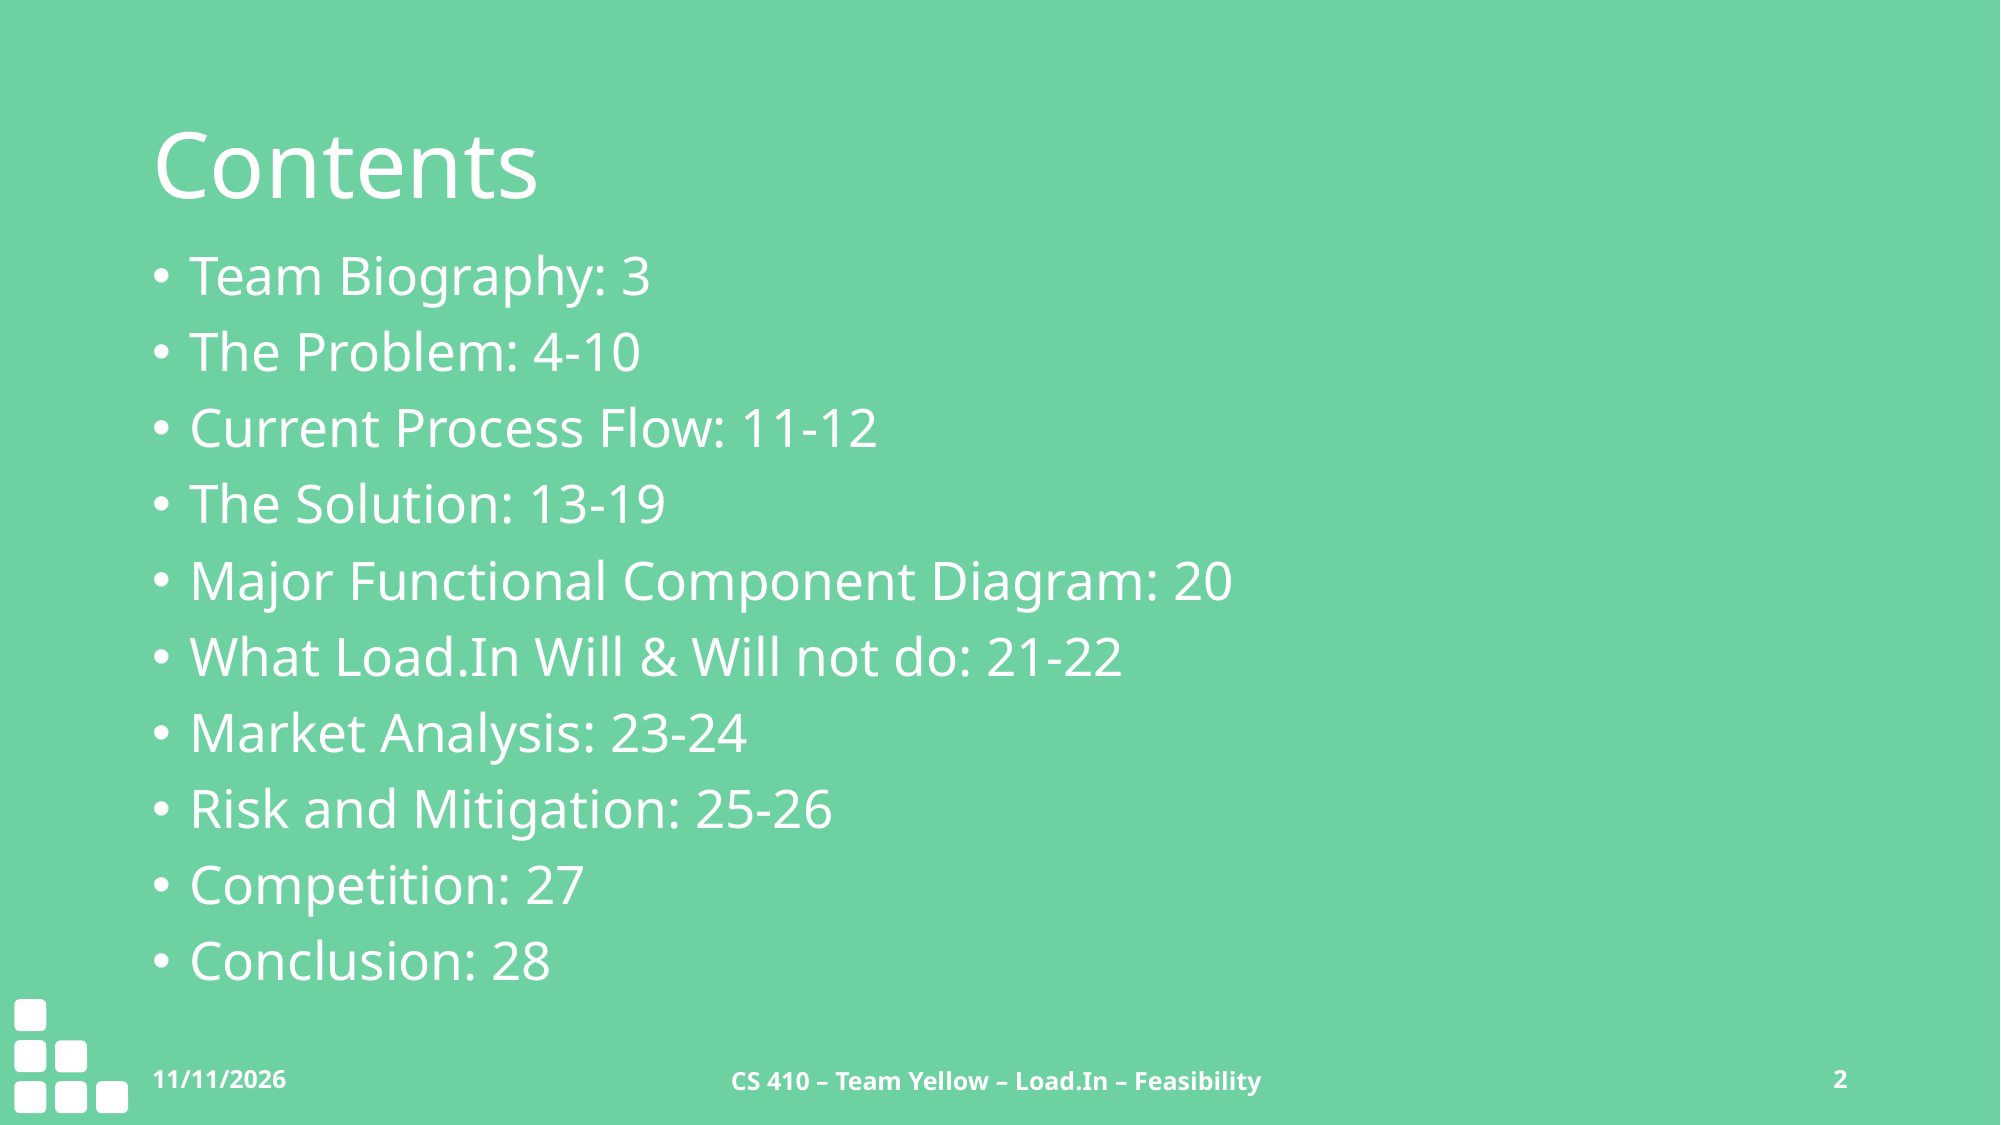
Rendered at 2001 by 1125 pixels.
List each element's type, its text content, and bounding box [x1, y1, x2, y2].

text_box Contents [137, 59, 1863, 242]
text_box CS 410 – Team Yellow – Load.In – Feasibility [662, 1035, 1338, 1125]
text_box 11/11/20 [137, 1035, 588, 1125]
text_box Team Biography: 3 The Problem: 4-10 Current Process Flow: 11-12 The Solution: 13-19 Major Functional Component Diagram: 20 What Load.In Will & Will not do: 21-22 Market Analysis: 23-24 Risk and Mitigation: 25-26 Competition: 27 Conclusion: 28 [137, 242, 1863, 1002]
text_box 2 [1412, 1035, 1863, 1125]
